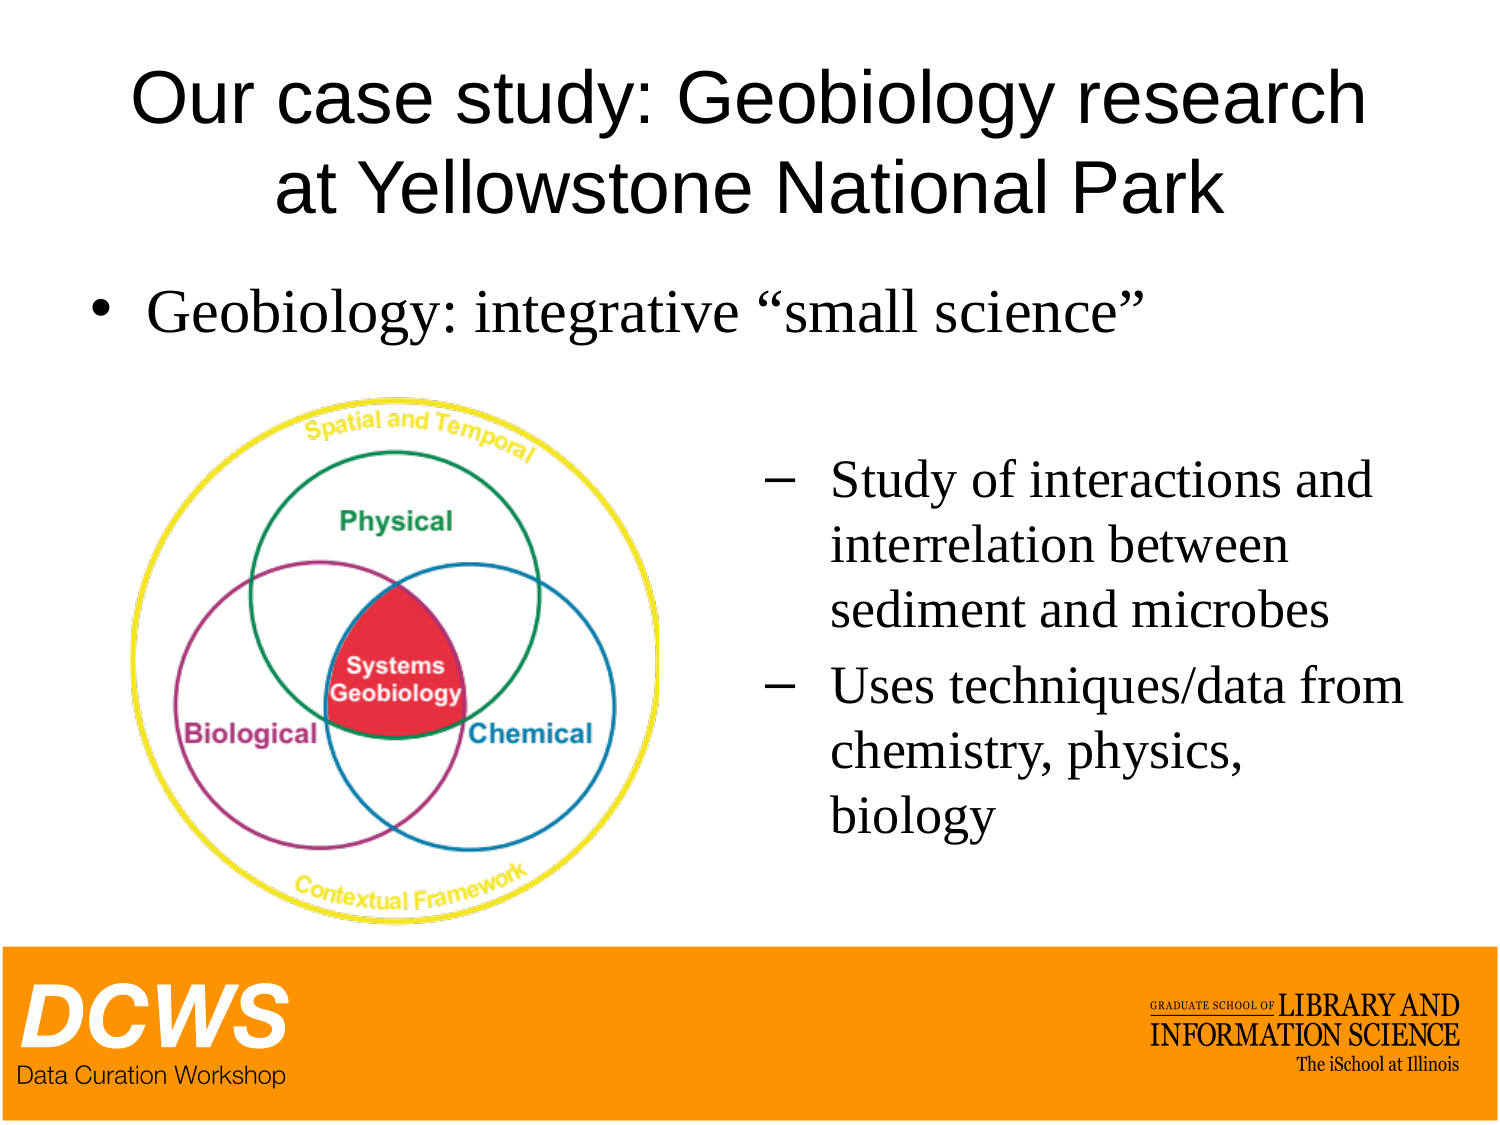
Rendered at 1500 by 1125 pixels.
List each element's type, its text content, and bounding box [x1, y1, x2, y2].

picture [0, 944, 1500, 1123]
title Our case study: Geobiology research at Yellowstone National Park [75, 45, 1425, 233]
picture [130, 389, 660, 948]
list Geobiology: integrative “small science” Study of interactions and interrelation between sediment and microbes Uses techniques/data from chemistry, physics, biology [75, 262, 1425, 1005]
